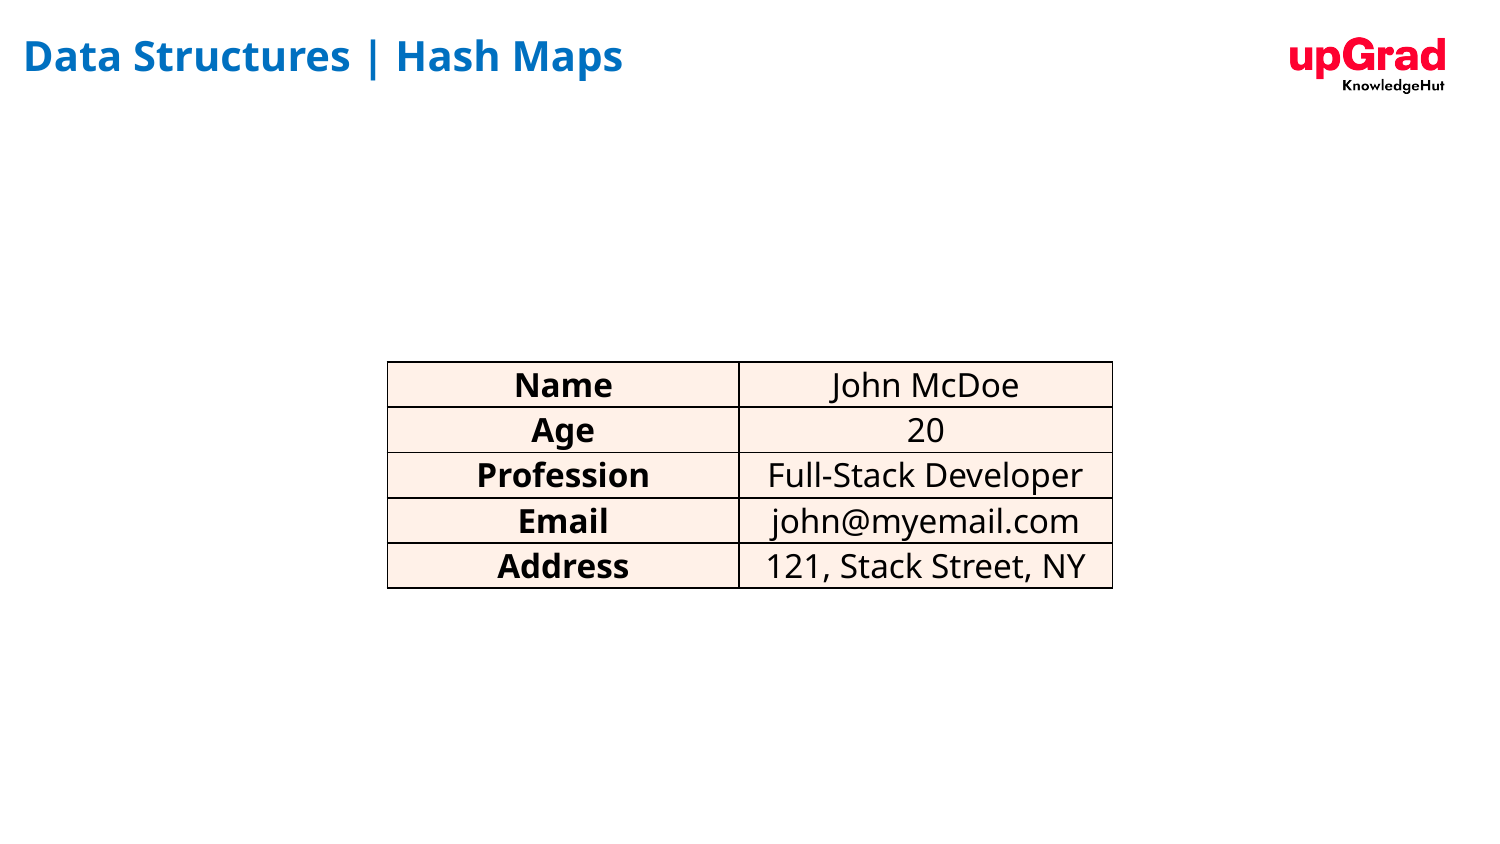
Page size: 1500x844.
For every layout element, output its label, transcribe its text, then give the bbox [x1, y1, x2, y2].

table_cell john@myemail.com [740, 499, 1112, 542]
table_cell 20 [740, 408, 1112, 452]
table_cell Profession [388, 453, 738, 497]
table_header Name [388, 363, 738, 406]
table_cell 121, Stack Street, NY [740, 544, 1112, 587]
picture [1290, 37, 1449, 96]
title Data Structures | Hash Maps [7, 14, 1313, 91]
table_cell Age [388, 408, 738, 452]
table_cell Email [388, 499, 738, 542]
table_cell Address [388, 544, 738, 587]
table_cell Full-Stack Developer [740, 453, 1112, 497]
table_header John McDoe [740, 363, 1112, 406]
